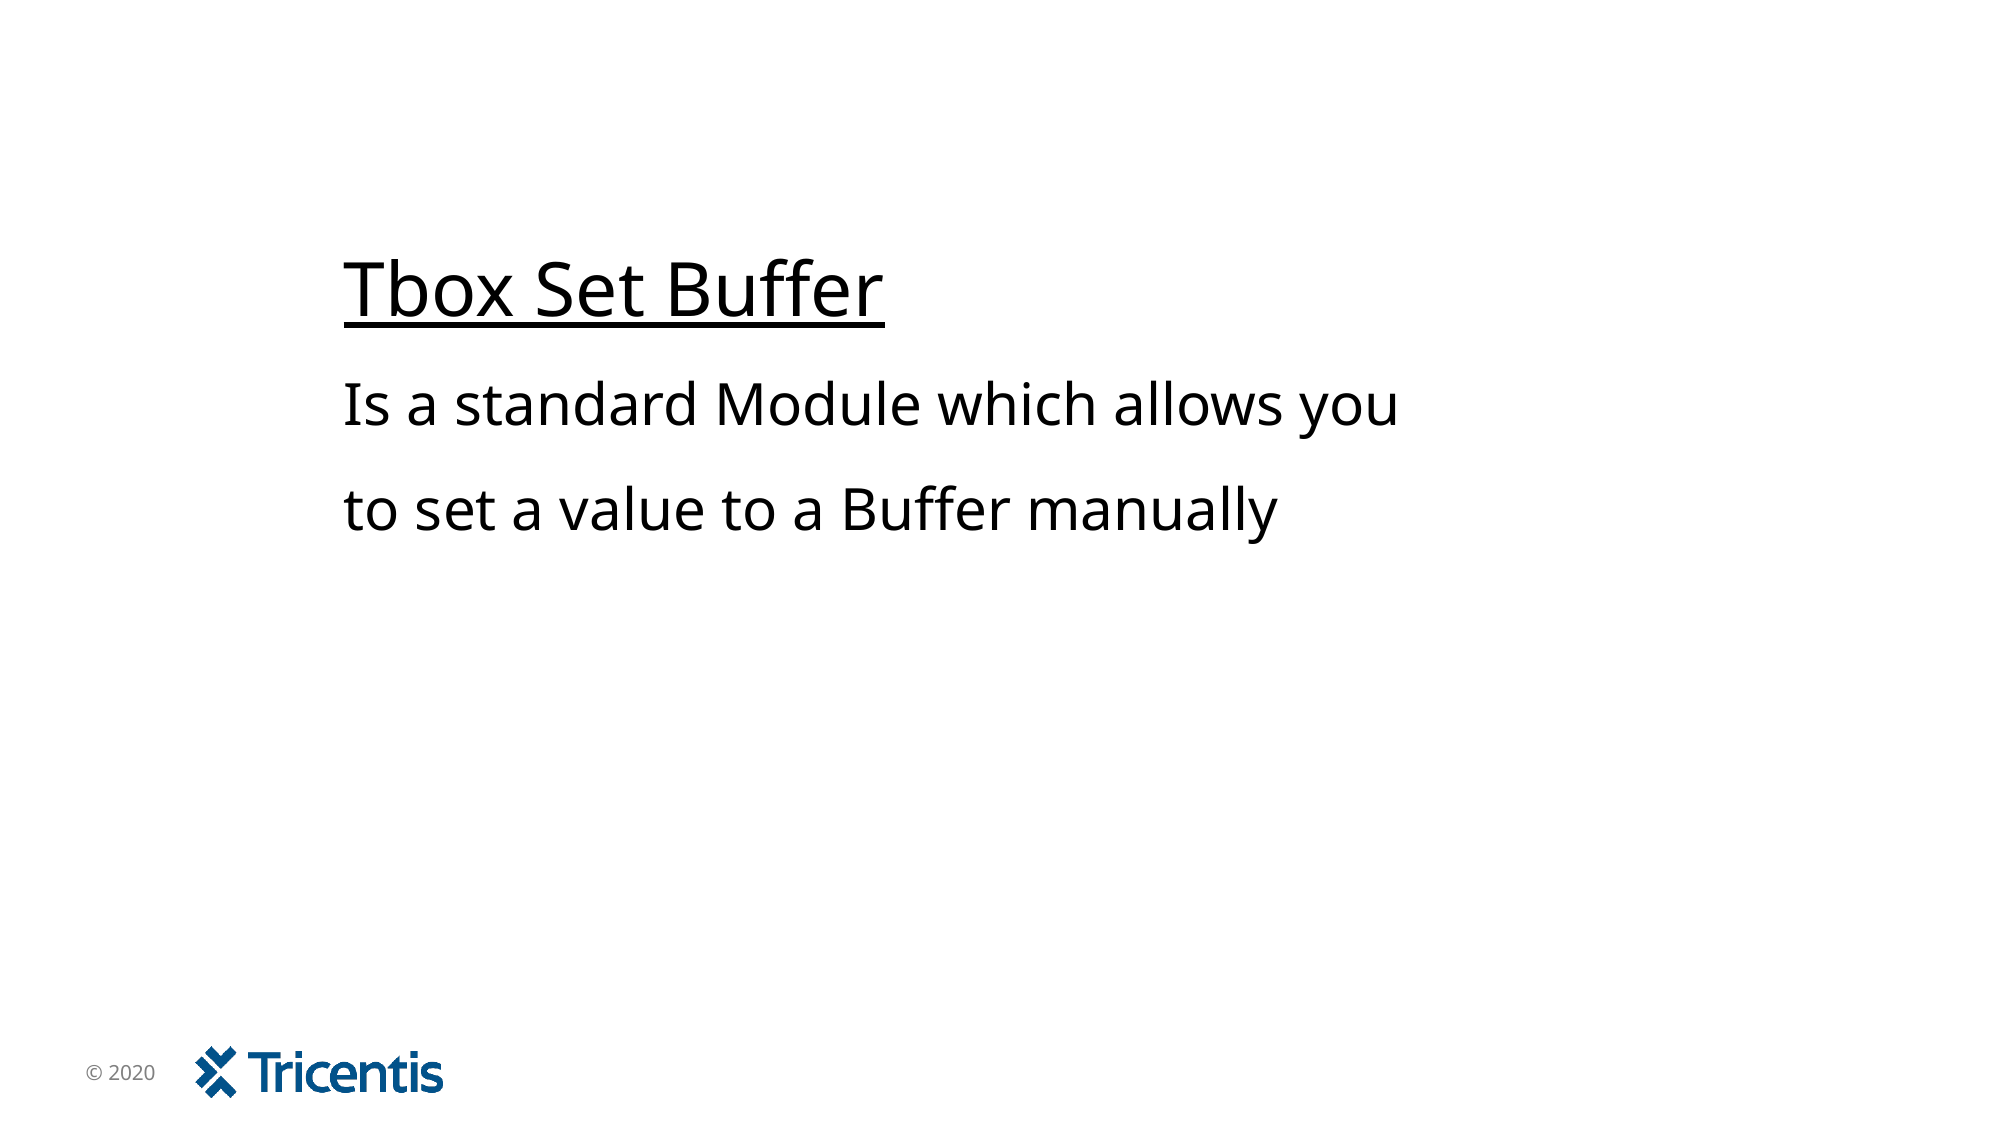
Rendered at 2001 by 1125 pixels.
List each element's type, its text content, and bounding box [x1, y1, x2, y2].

picture [195, 1046, 443, 1098]
text_box Tbox Set Buffer Is a standard Module which allows you to set a value to a Buffer manually [328, 189, 1431, 549]
